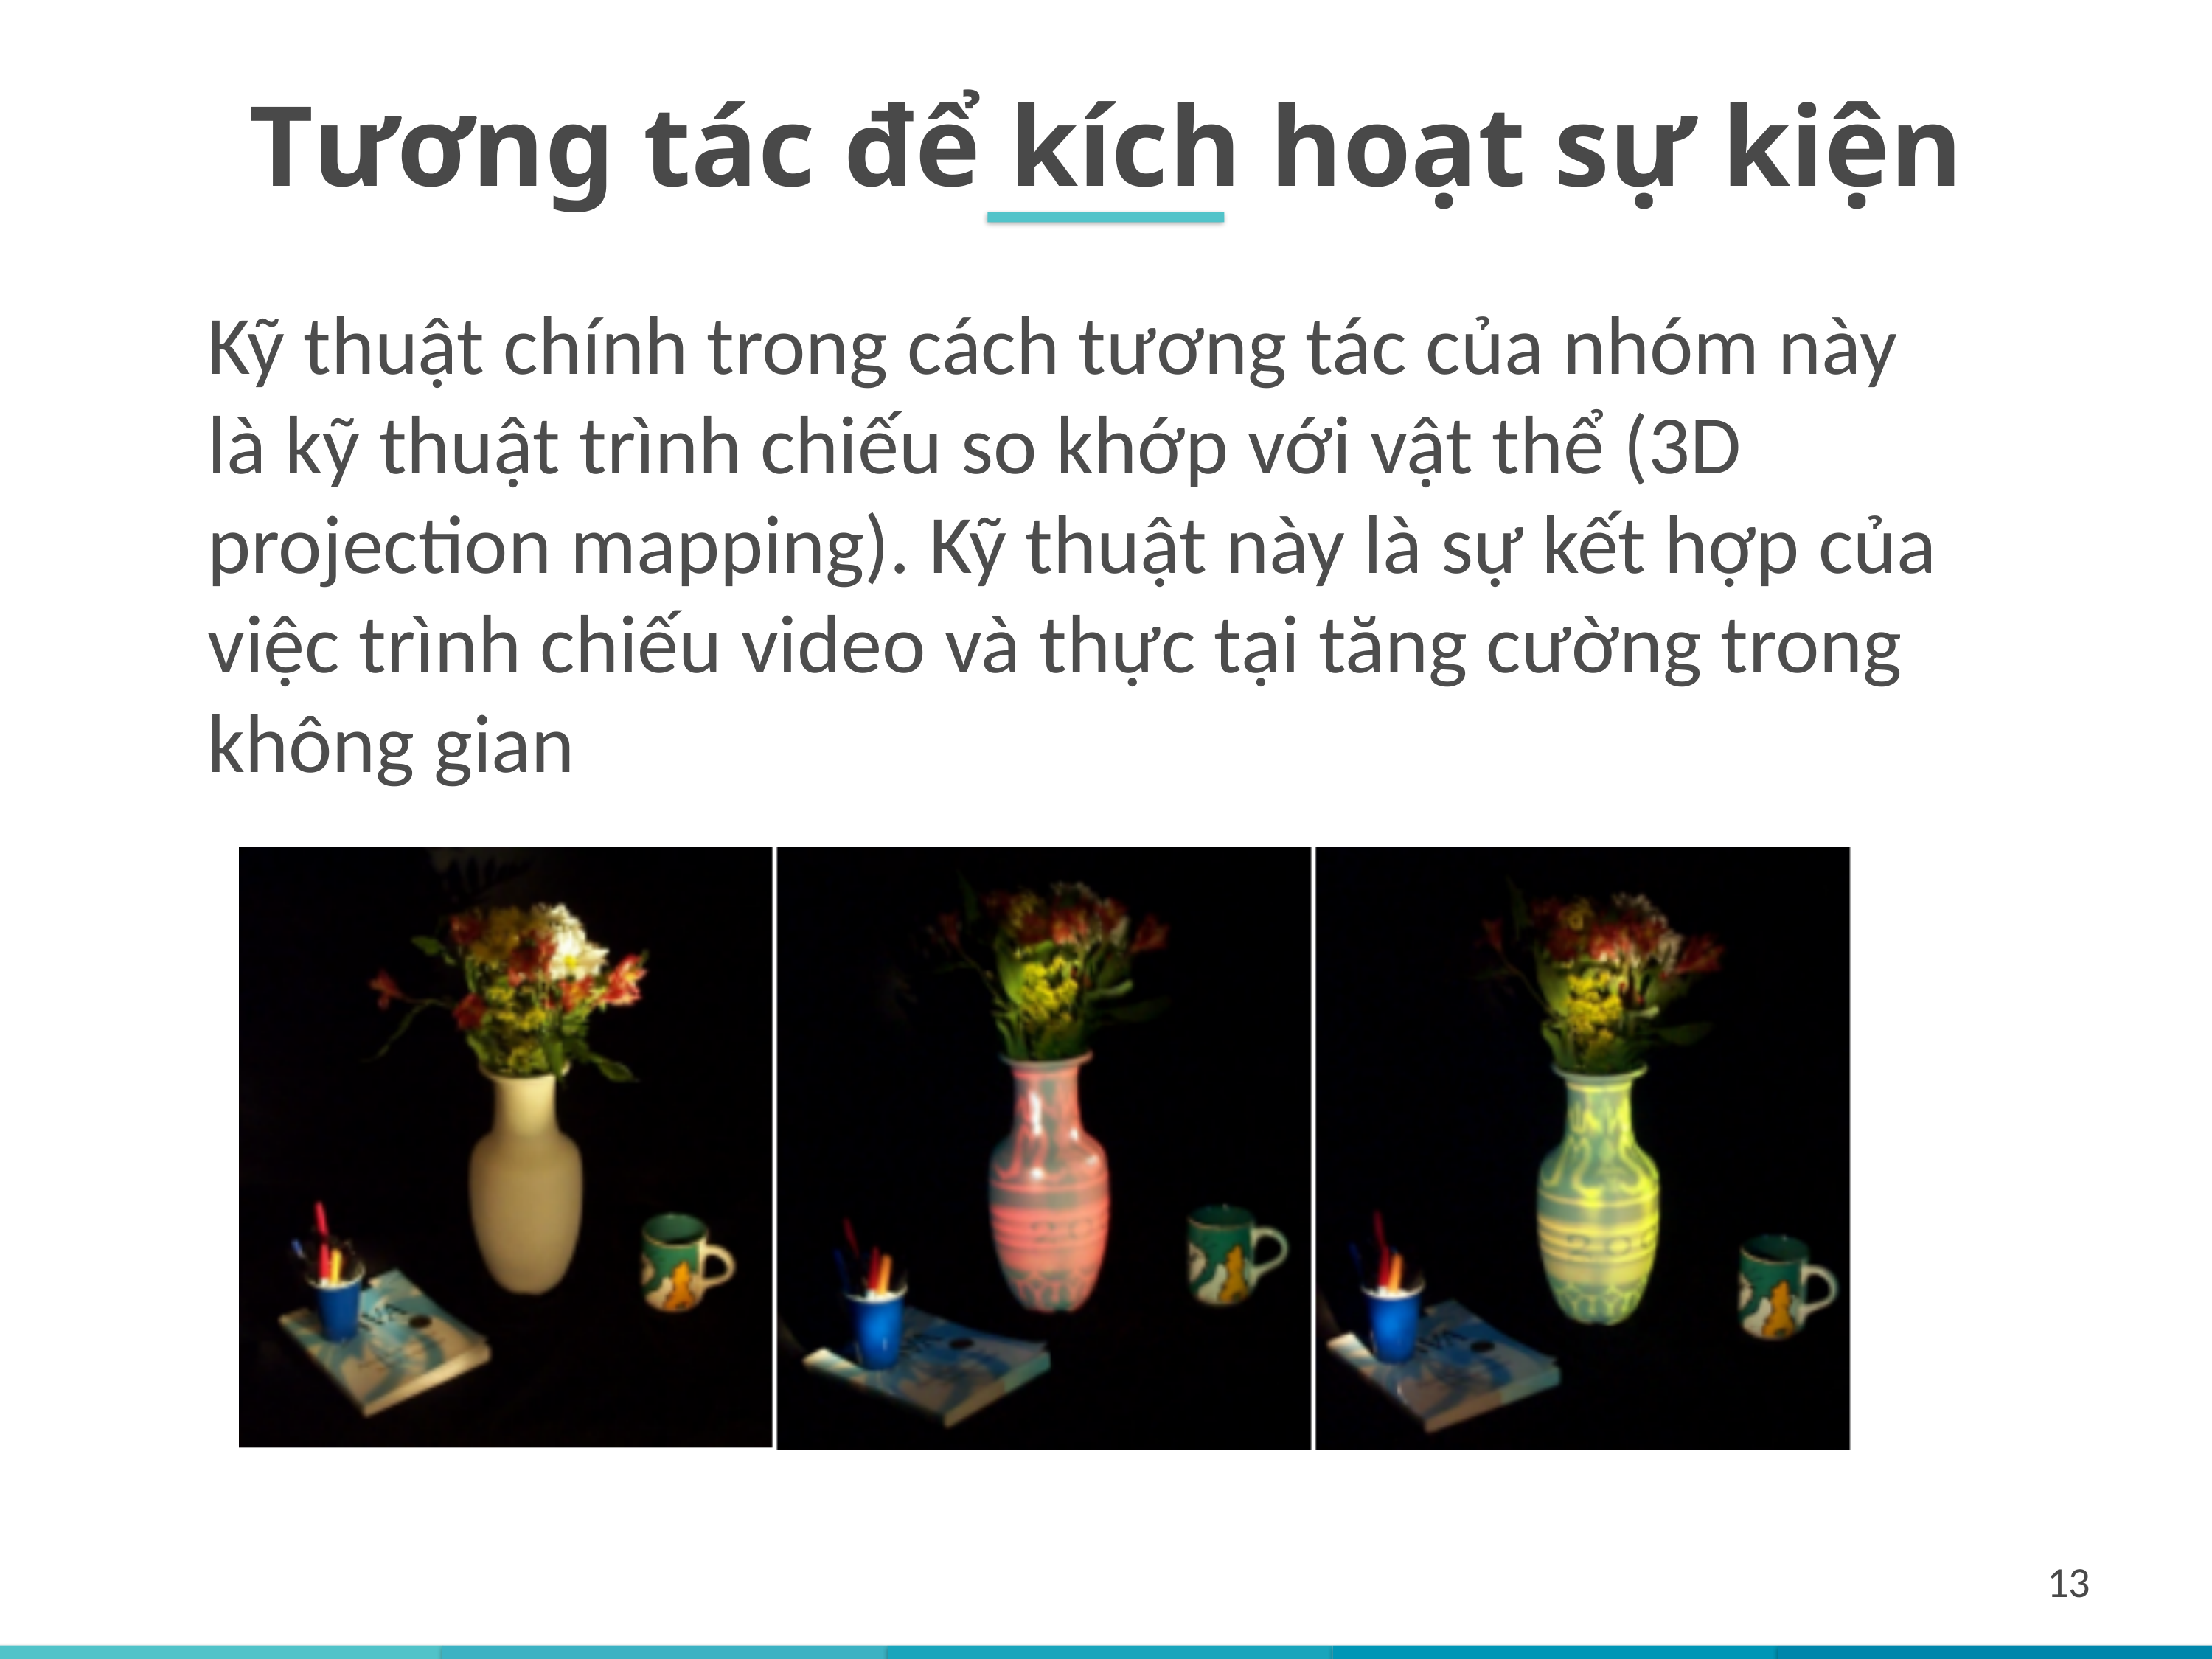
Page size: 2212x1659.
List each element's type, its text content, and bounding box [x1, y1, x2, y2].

picture [238, 846, 1853, 1450]
text_box Kỹ thuật chính trong cách tương tác của nhóm này là kỹ thuật trình chiếu so khớp với vật thể (3D projection mapping). Kỹ thuật này là sự kết hợp của việc trình chiếu video và thực tại tăng cường trong không gian [196, 285, 1964, 795]
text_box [379, 95, 1833, 223]
slide_number 13 [1604, 1536, 2101, 1625]
